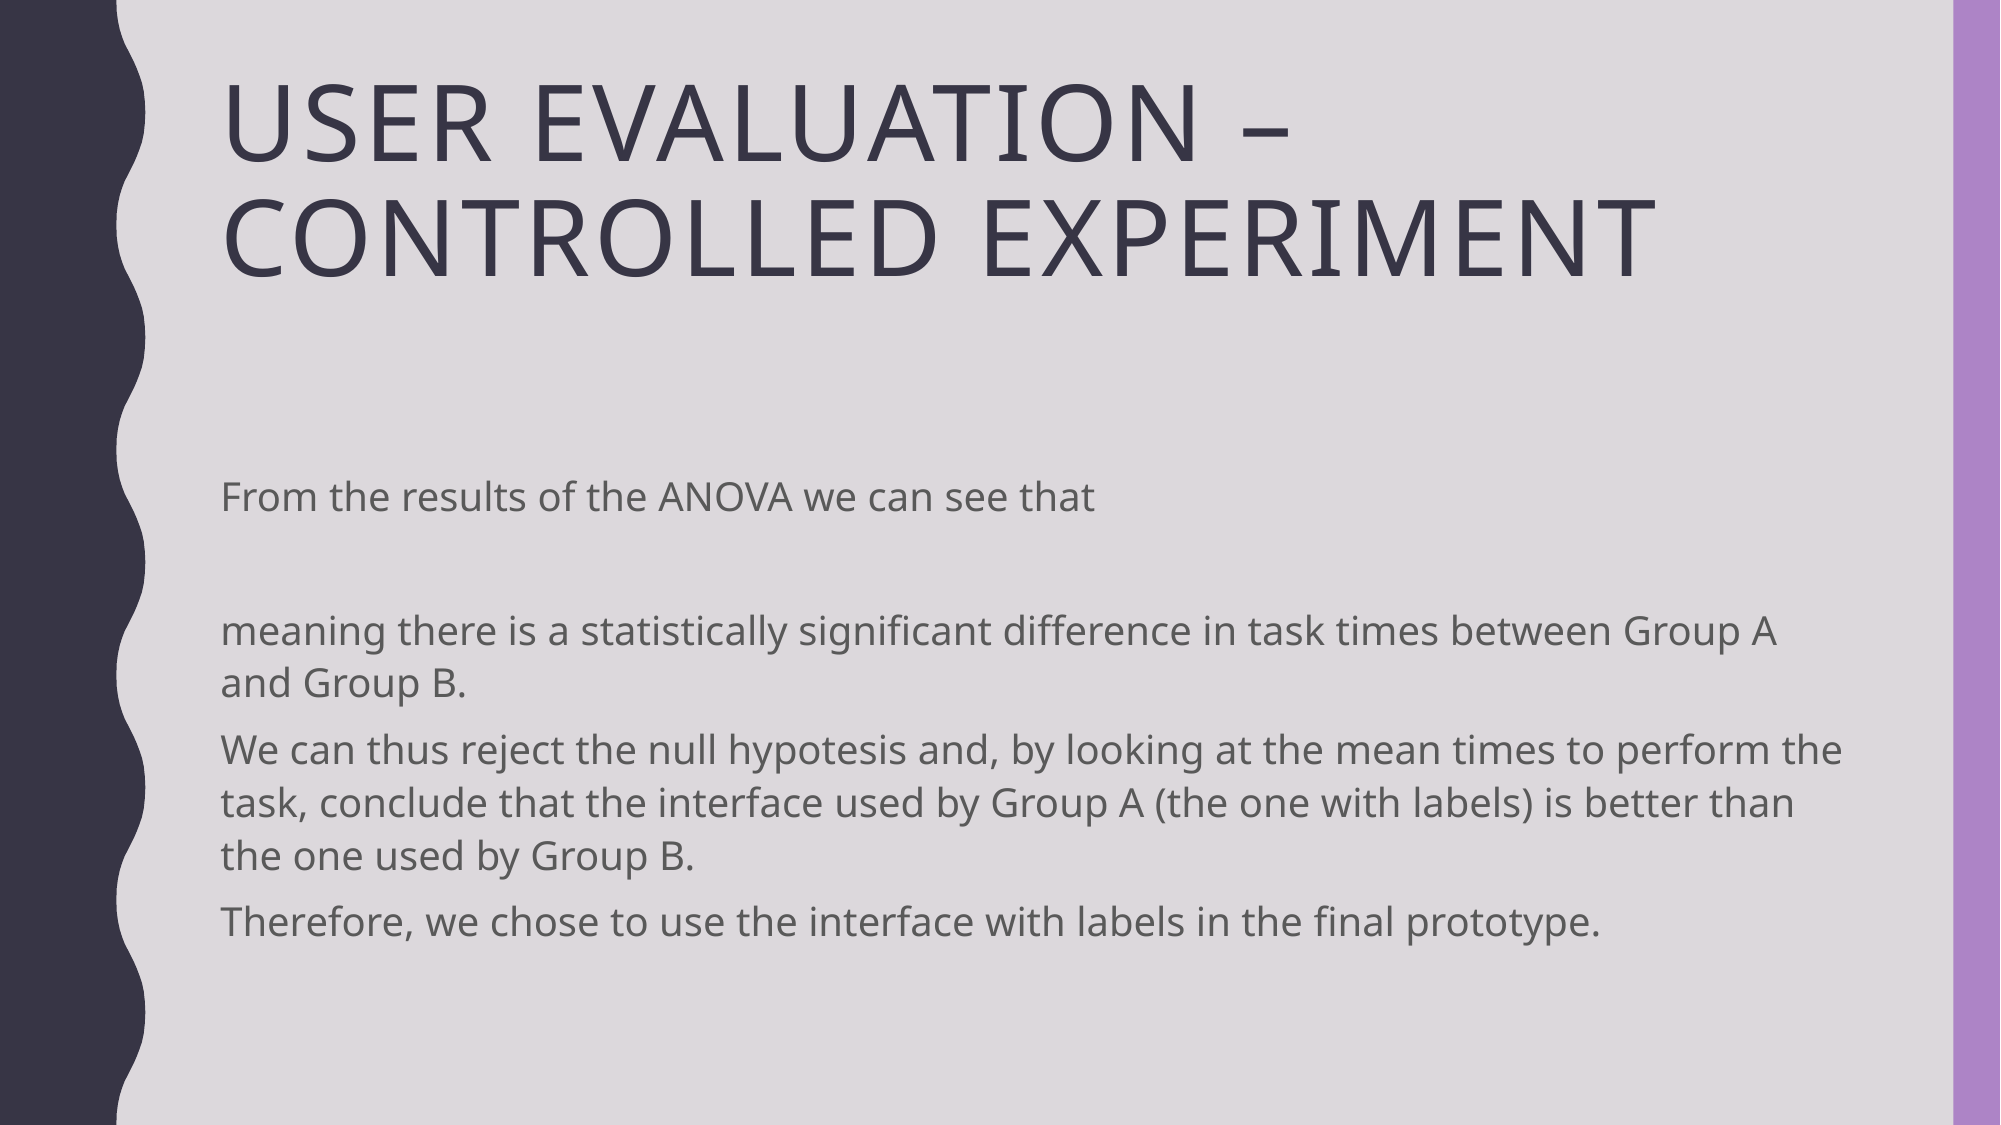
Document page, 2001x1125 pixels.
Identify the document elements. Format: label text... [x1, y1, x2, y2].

title USER EVALUATION – controlled experiment [205, 62, 1875, 308]
